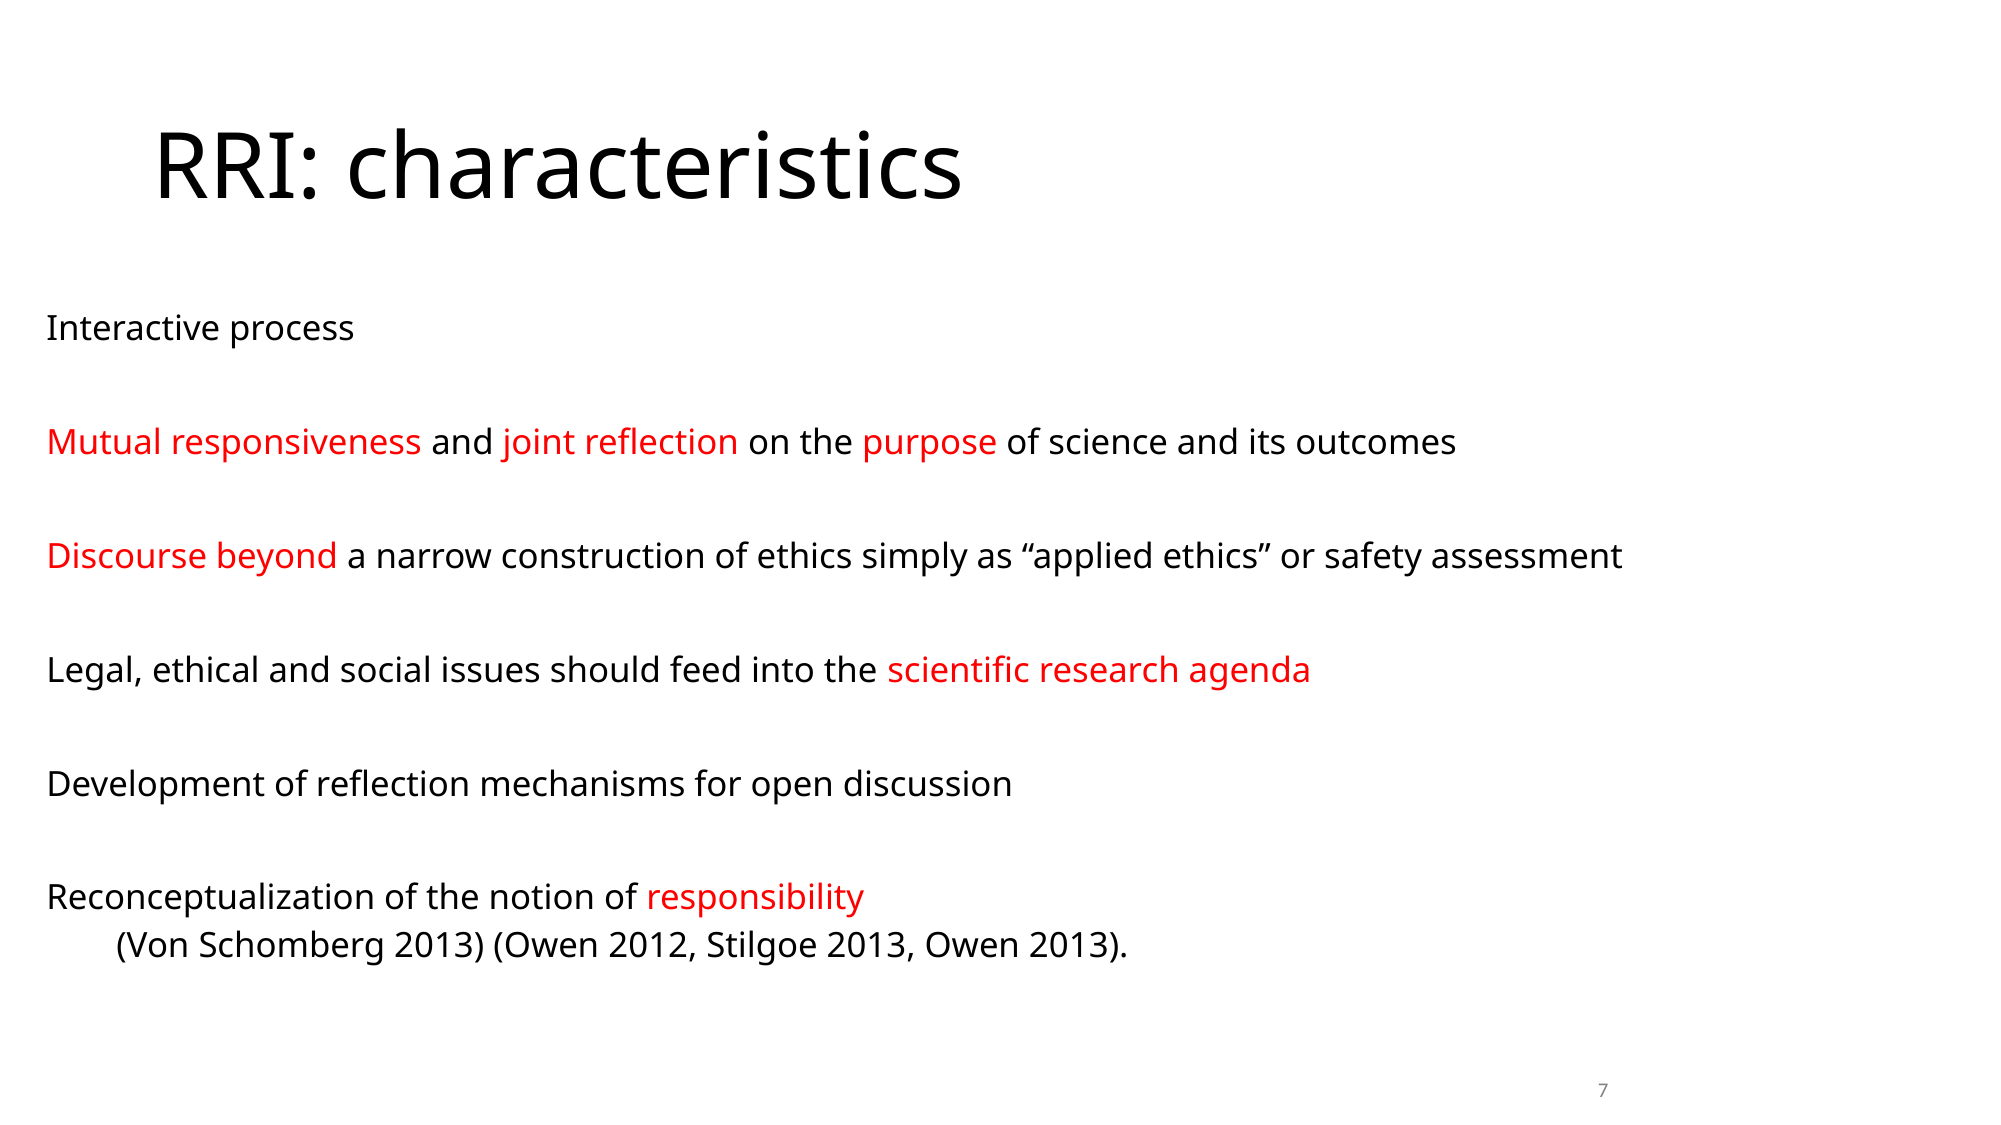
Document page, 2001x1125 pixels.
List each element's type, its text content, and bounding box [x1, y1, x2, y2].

title RRI: characteristics [137, 59, 1863, 278]
list Interactive process Mutual responsiveness and joint reflection on the purpose of science and its outcomes Discourse beyond a narrow construction of ethics simply as “applied ethics” or safety assessment Legal, ethical and social issues should feed into the scientific research agenda Development of reflection mechanisms for open discussion Reconceptualization of the notion of responsibility (Von Schomberg 2013) (Owen 2012, Stilgoe 2013, Owen 2013). [31, 302, 1961, 978]
slide_number 7 [1582, 1062, 1660, 1116]
